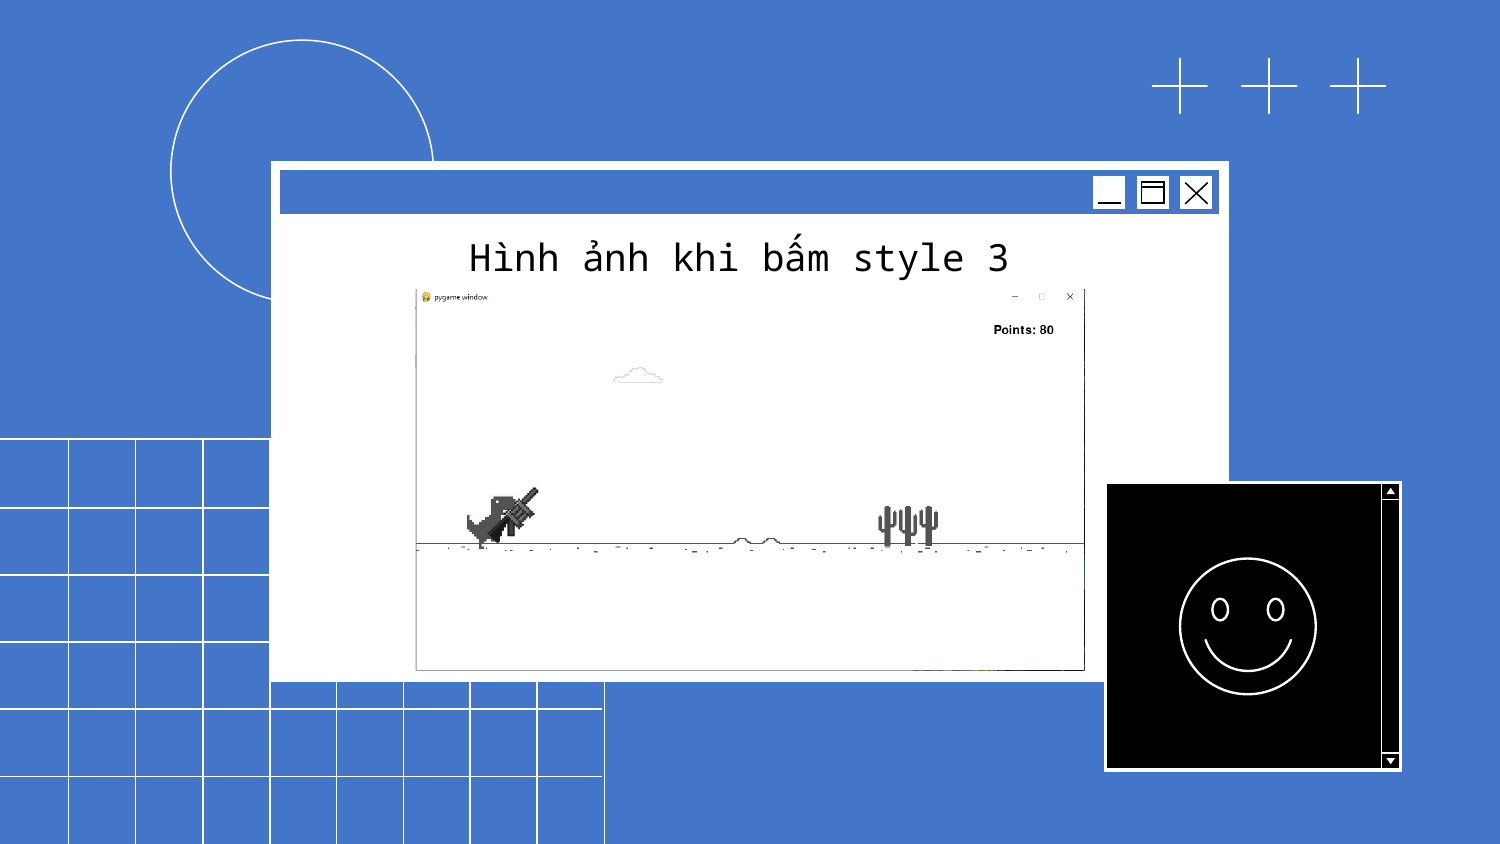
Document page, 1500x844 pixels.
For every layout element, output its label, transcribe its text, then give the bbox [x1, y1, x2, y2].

picture [415, 289, 1085, 672]
subtitle Hình ảnh khi bấm style 3 [408, 219, 1072, 422]
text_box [1179, 558, 1316, 695]
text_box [1103, 480, 1403, 772]
